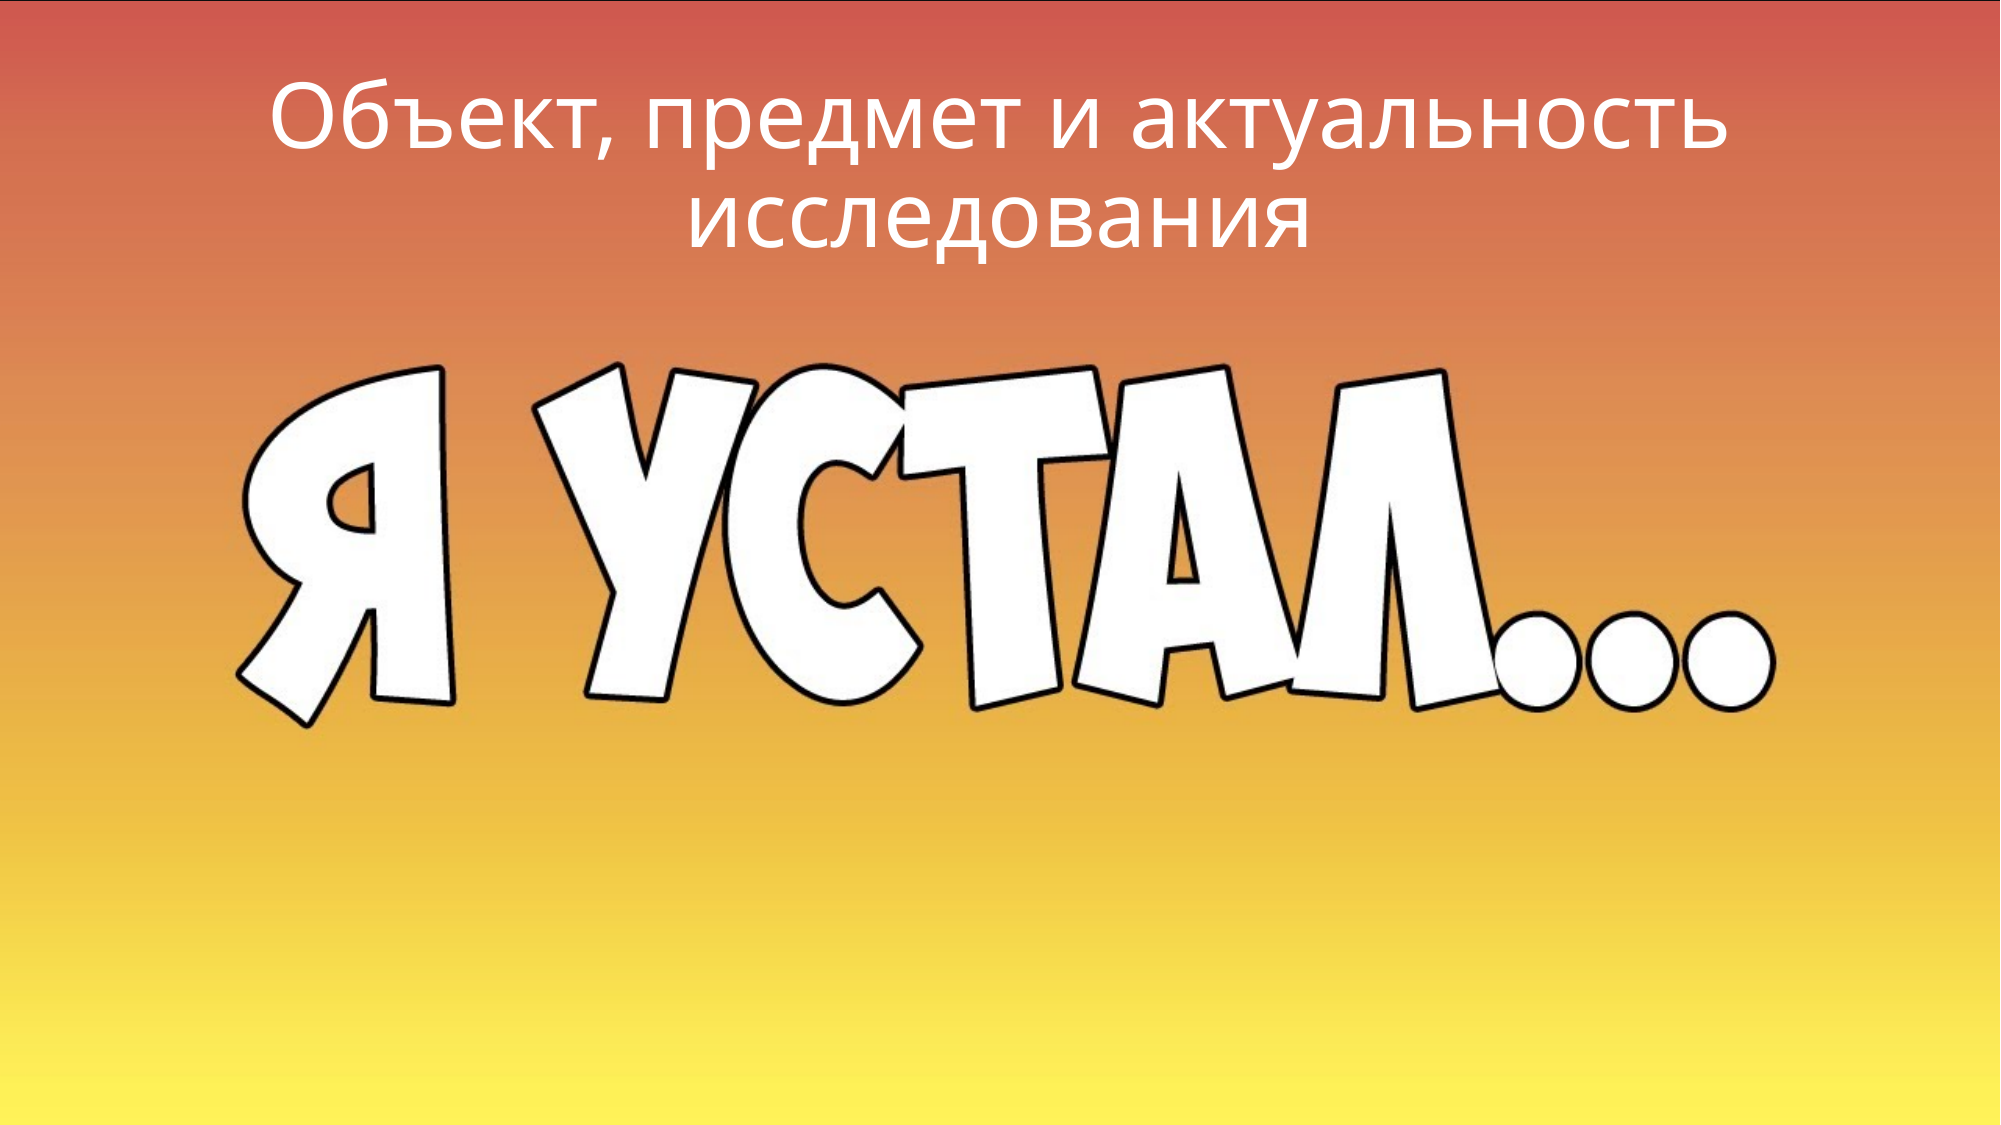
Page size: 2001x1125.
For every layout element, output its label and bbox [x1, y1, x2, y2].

list [0, 1, 2000, 1125]
